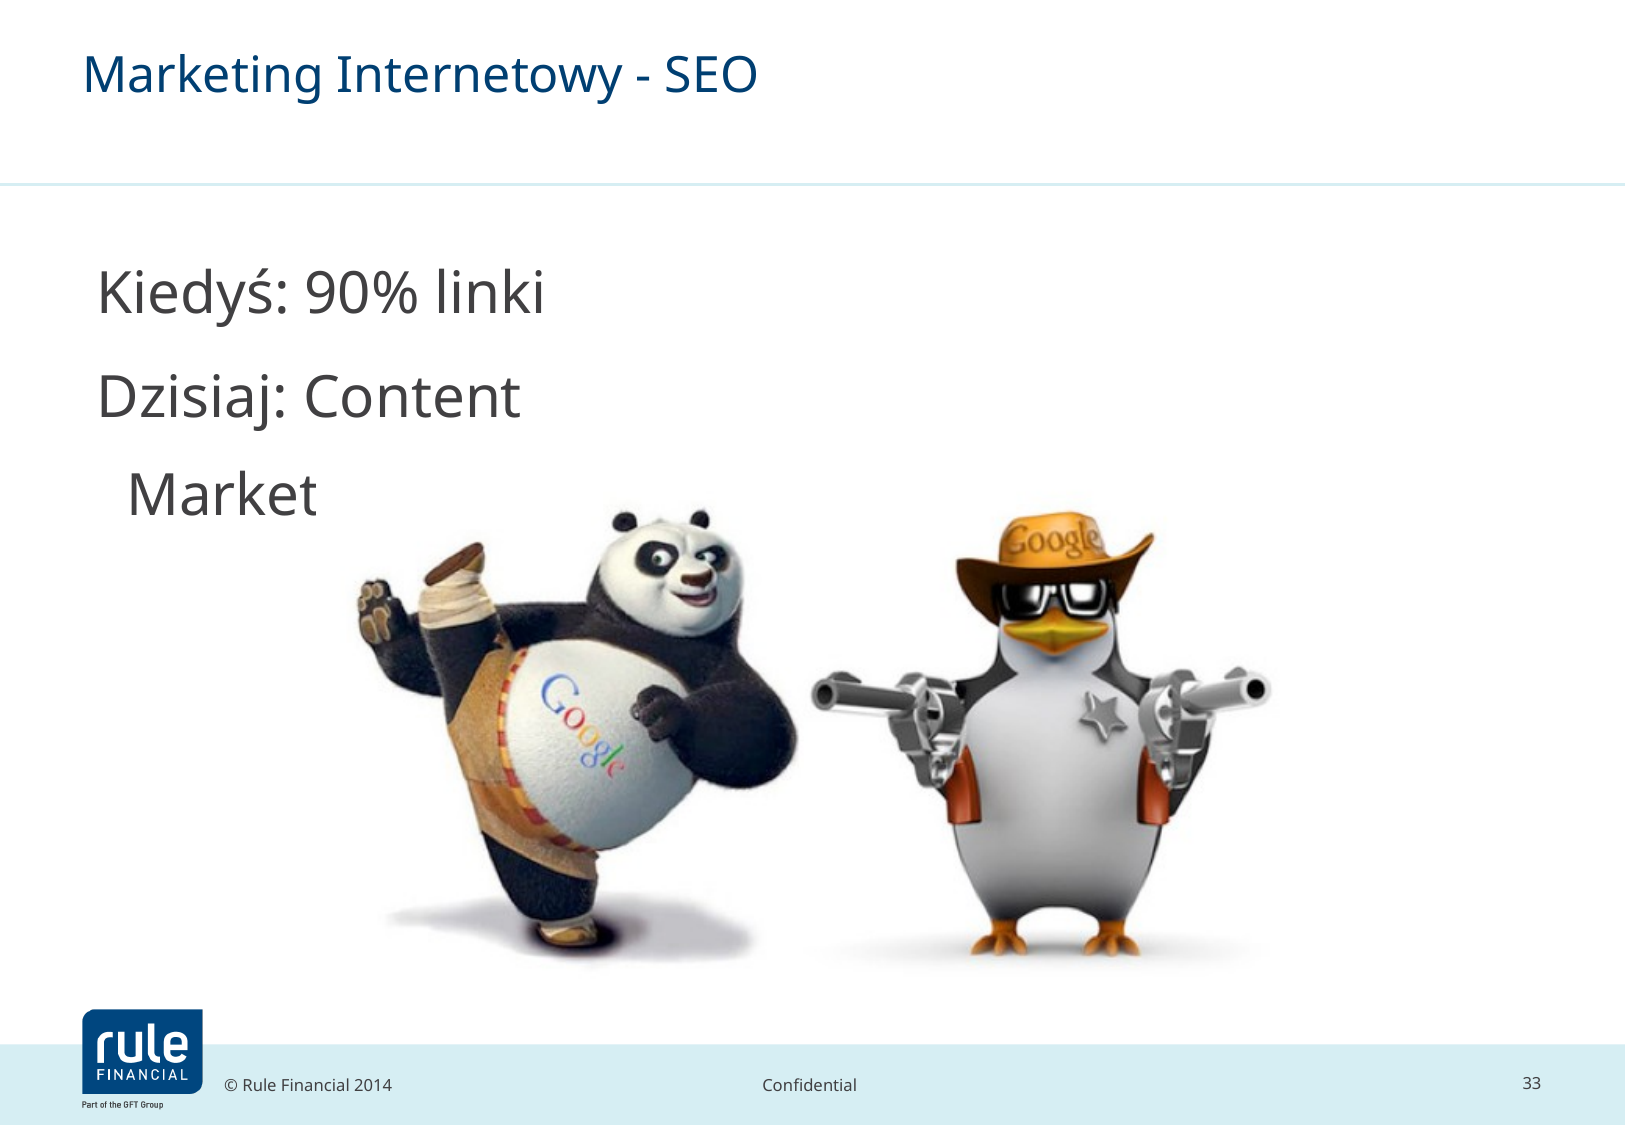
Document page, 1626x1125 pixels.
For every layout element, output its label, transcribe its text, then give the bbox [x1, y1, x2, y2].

picture [316, 467, 1309, 997]
title Marketing Internetowy - SEO [82, 42, 1545, 177]
picture [80, 1005, 205, 1113]
text_box Kiedyś: 90% linki Dzisiaj: Content Marketing [82, 219, 813, 504]
